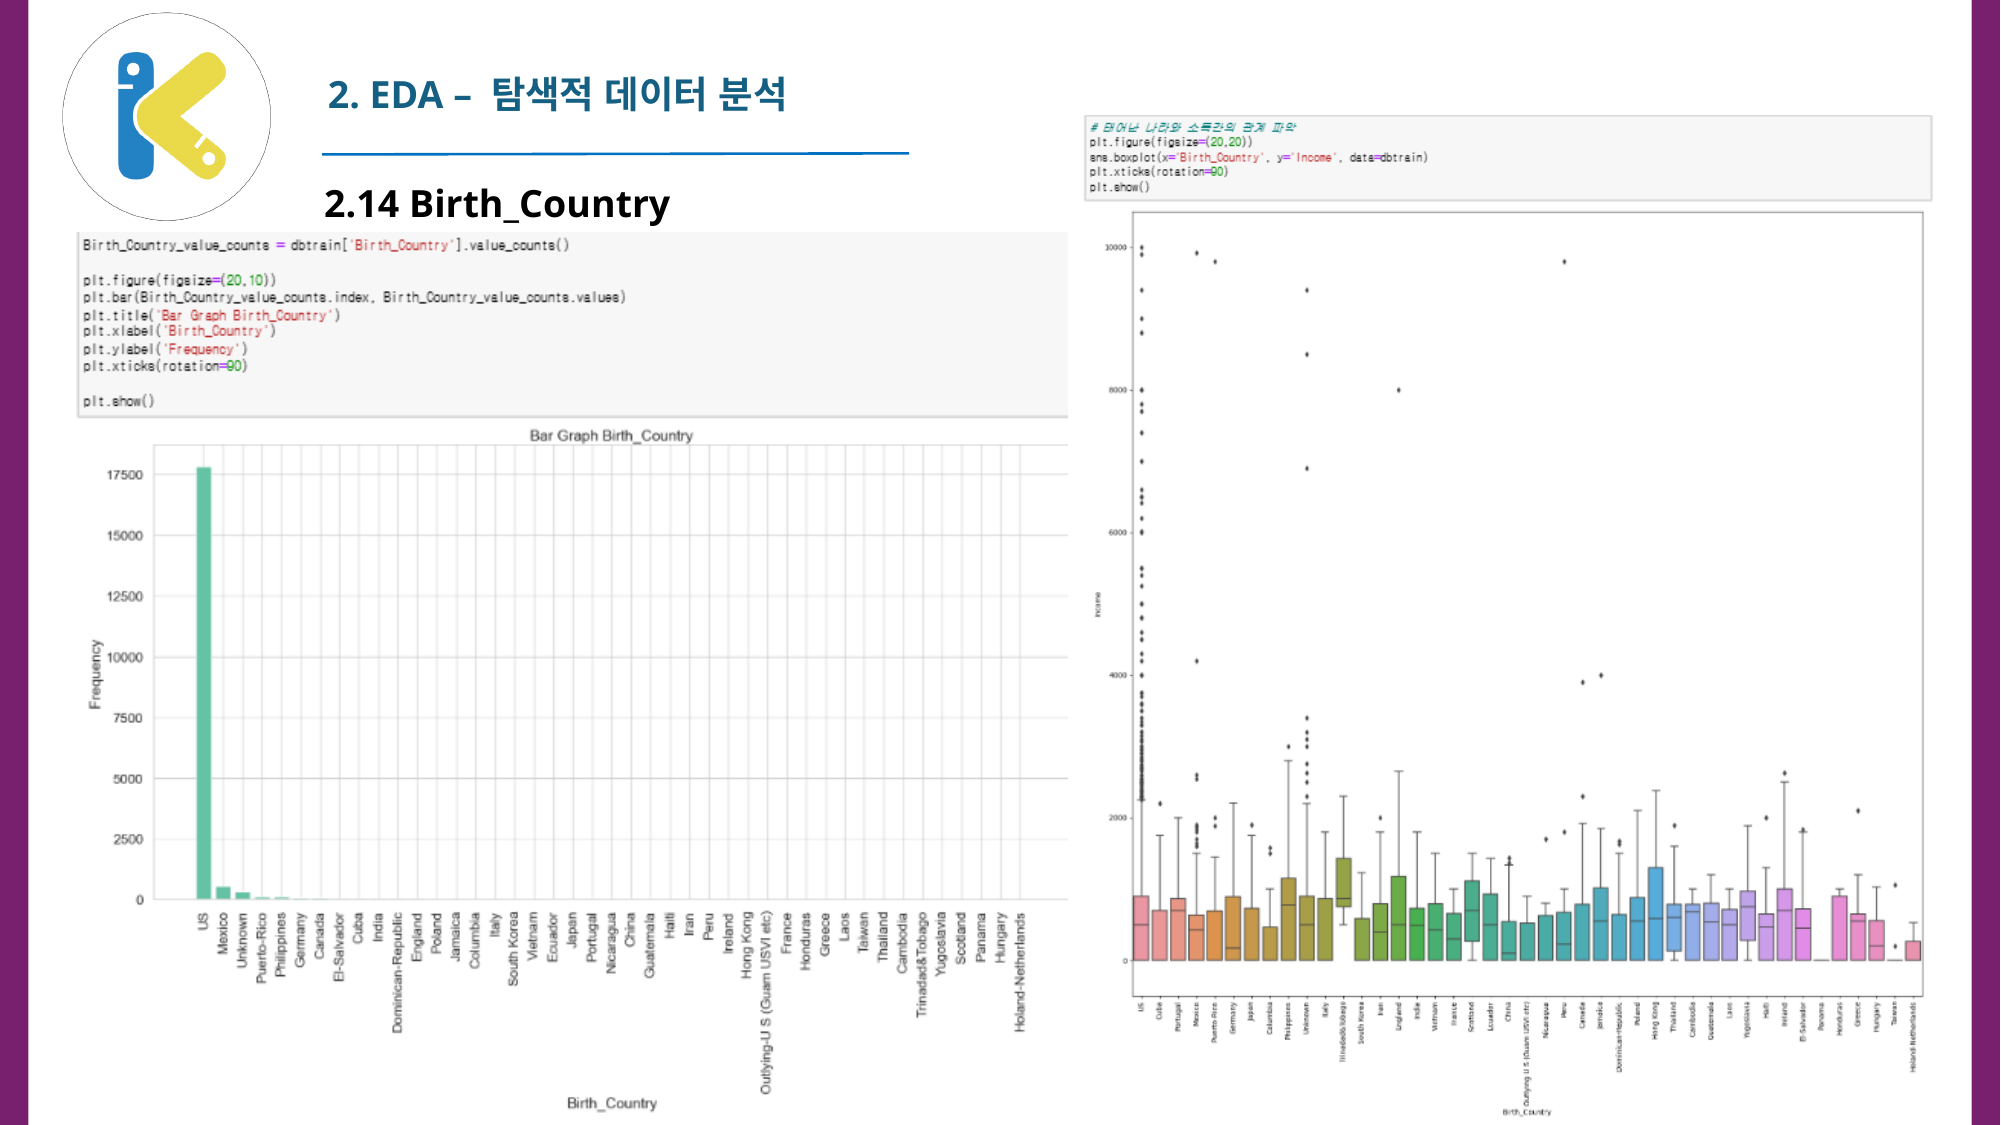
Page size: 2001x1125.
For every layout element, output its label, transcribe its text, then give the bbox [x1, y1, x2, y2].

picture [1080, 114, 1939, 1125]
text_box [0, 0, 30, 1125]
text_box 2.14 Birth_Country [309, 172, 686, 232]
text_box 2. EDA – 탐색적 데이터 분석 [311, 48, 866, 139]
picture [51, 2, 1069, 1125]
text_box [1970, 0, 2000, 1125]
